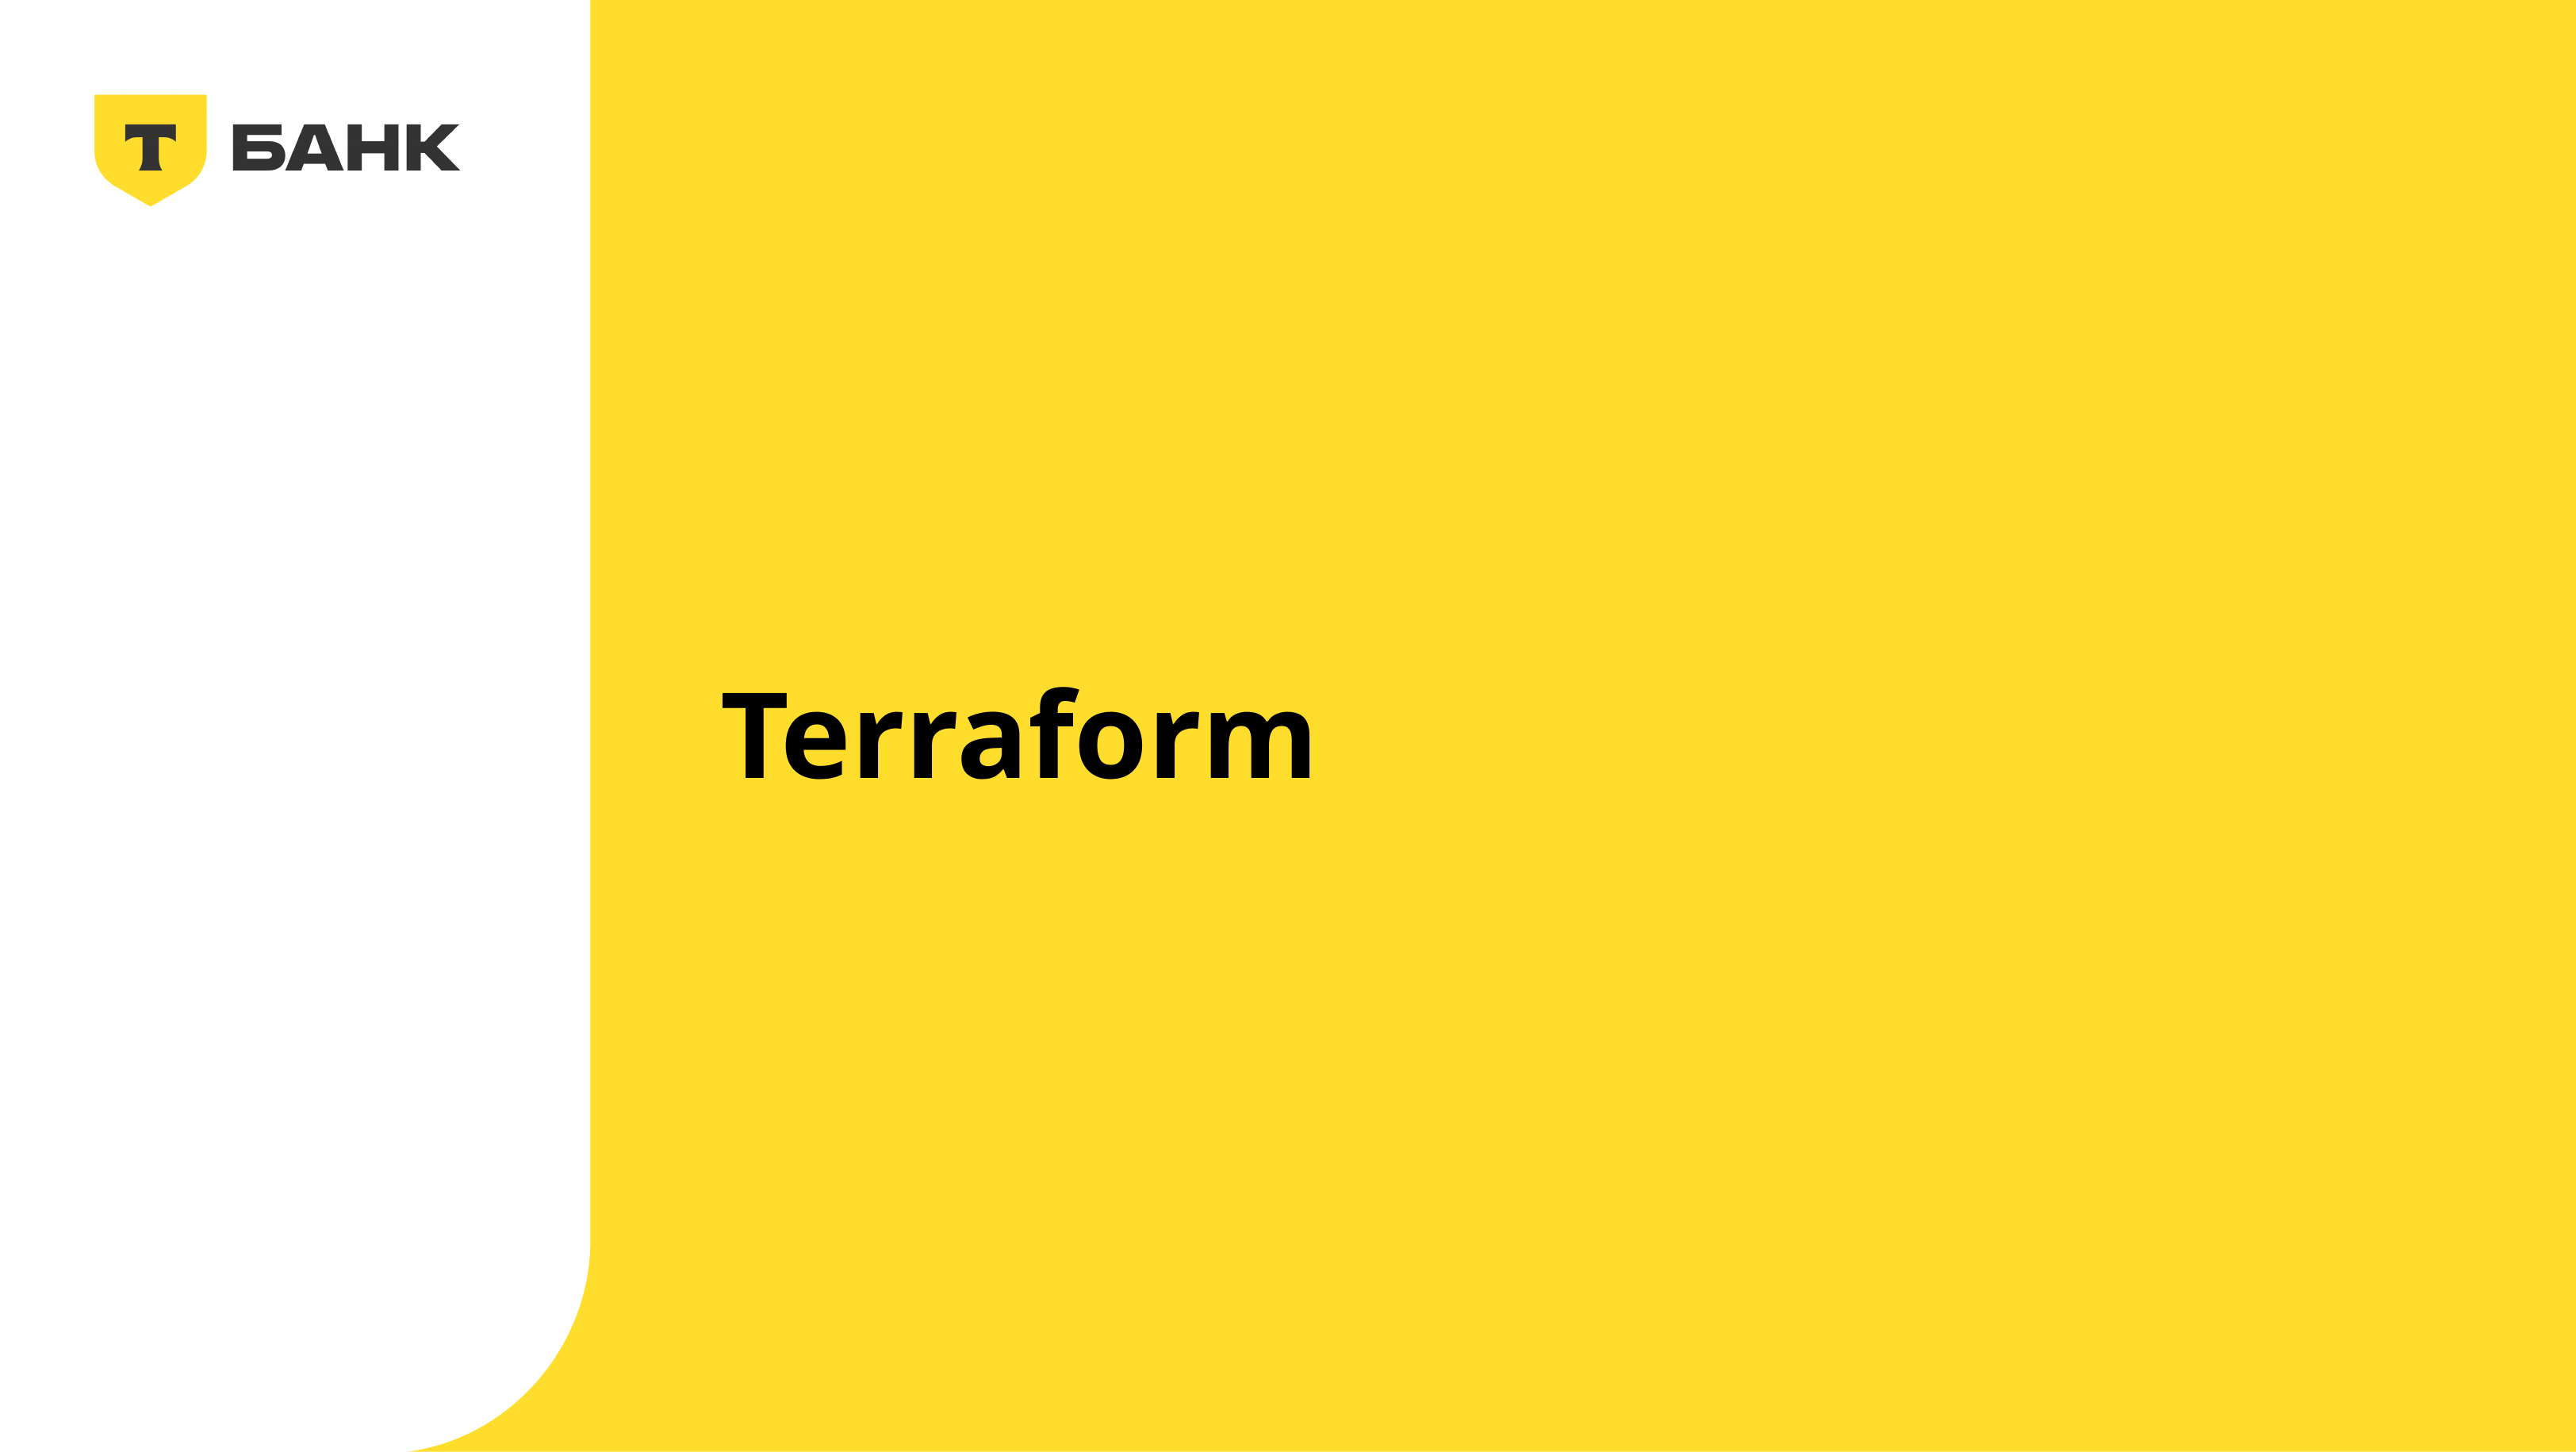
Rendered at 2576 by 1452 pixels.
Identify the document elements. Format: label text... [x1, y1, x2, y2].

list Terraform [720, 585, 2210, 875]
picture [27, 46, 537, 246]
